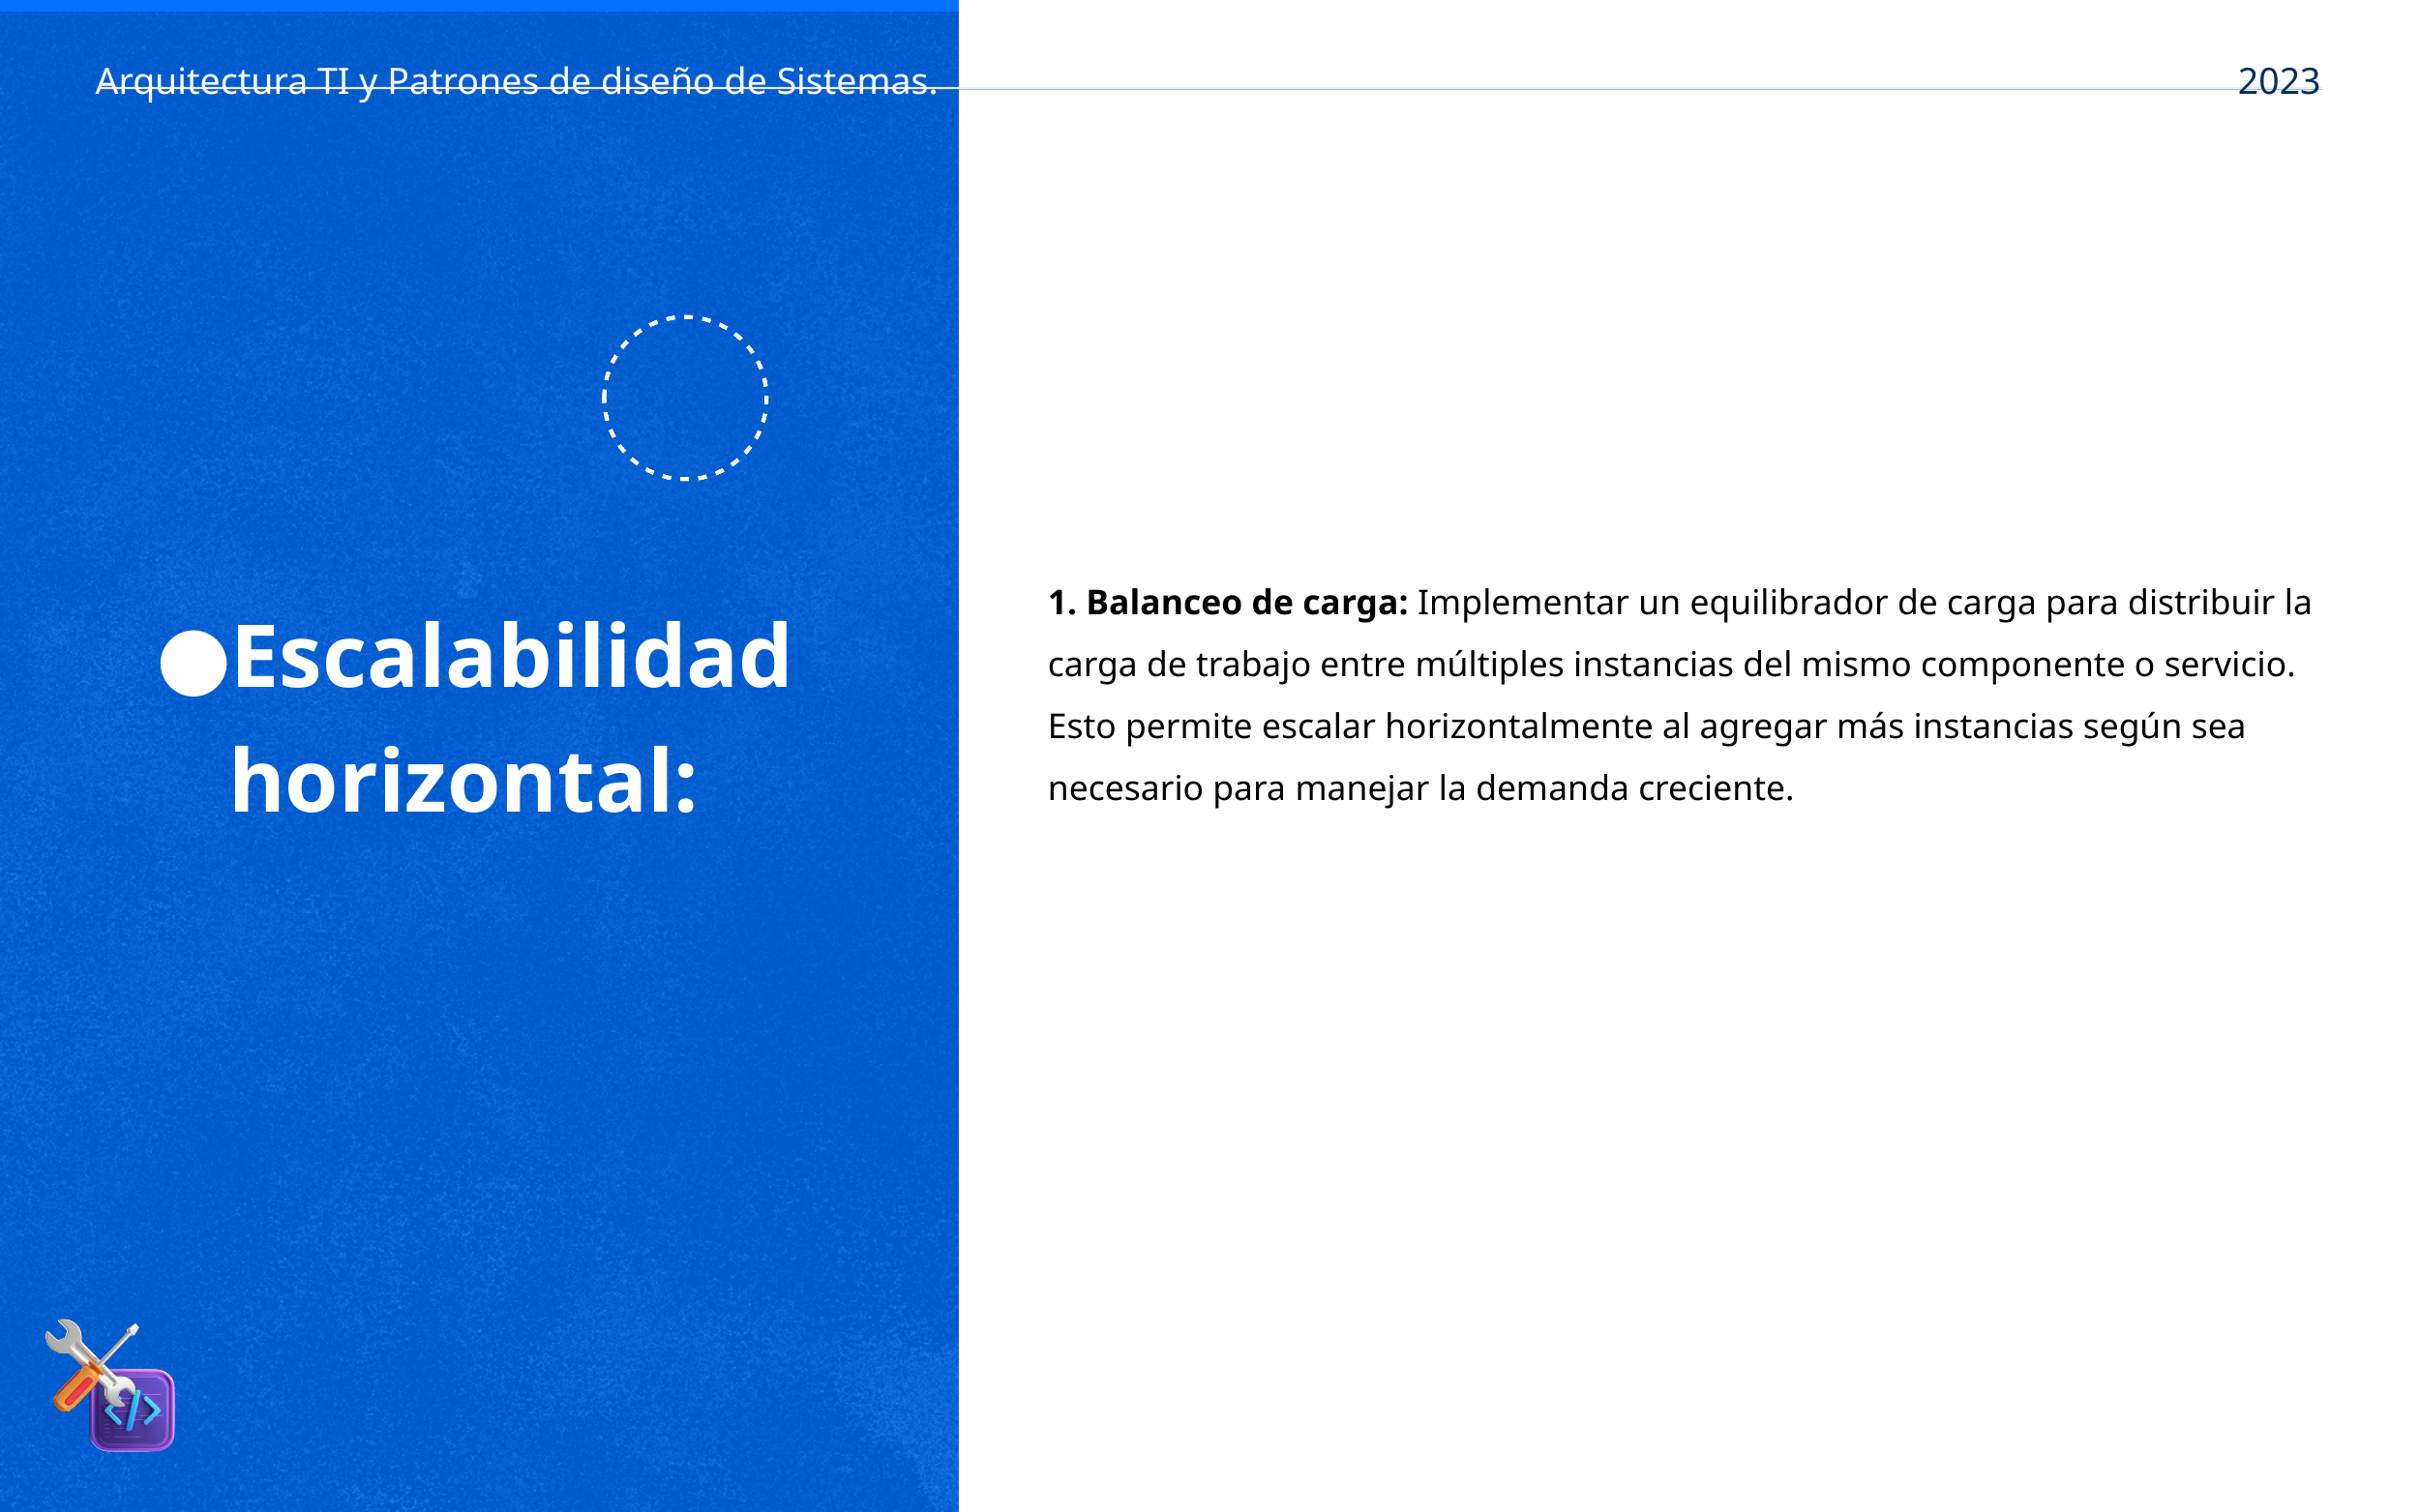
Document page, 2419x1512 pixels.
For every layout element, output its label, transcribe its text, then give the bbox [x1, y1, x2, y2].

picture [0, 0, 2322, 1512]
text_box 1. Balanceo de carga: Implementar un equilibrador de carga para distribuir la carga de trabajo entre múltiples instancias del mismo componente o servicio. Esto permite escalar horizontalmente al agregar más instancias según sea necesario para manejar la demanda creciente. [1047, 559, 2350, 937]
text_box 2023 [2051, 36, 2321, 86]
